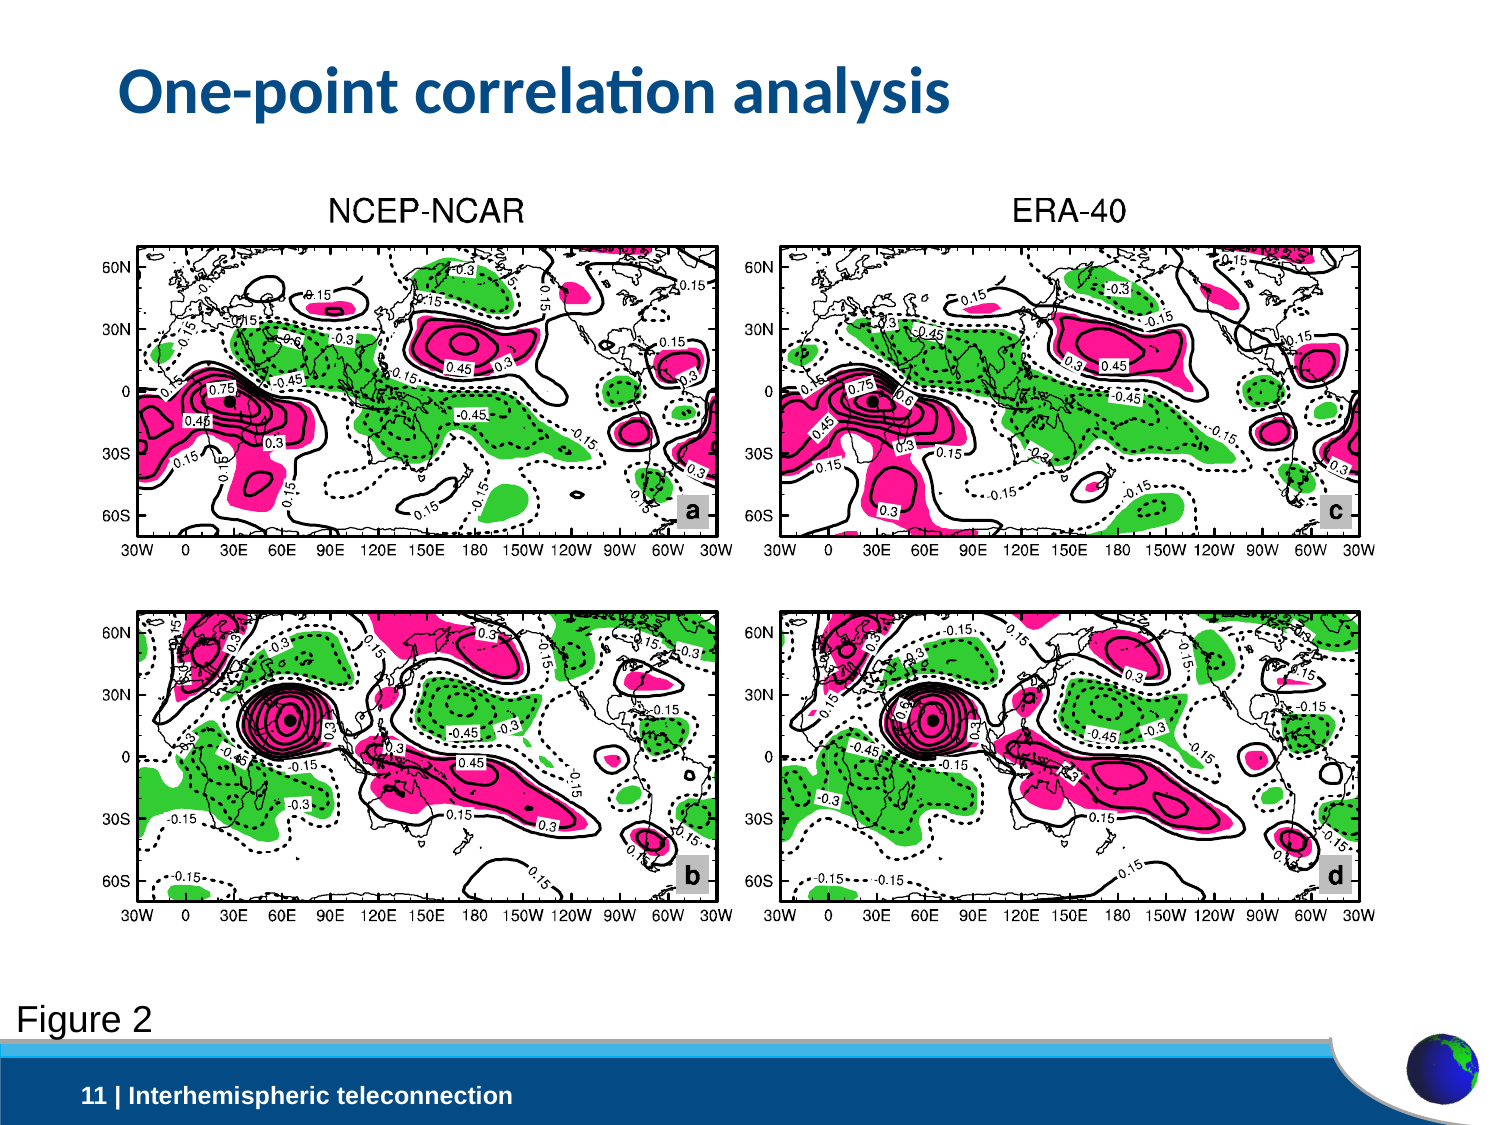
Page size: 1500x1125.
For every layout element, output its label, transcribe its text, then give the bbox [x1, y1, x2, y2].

slide_number 11 | Interhemispheric teleconnection [65, 1065, 1317, 1125]
picture [103, 196, 1375, 923]
title One-point correlation analysis [103, 45, 1397, 140]
text_box Figure 2 [1, 987, 168, 1048]
